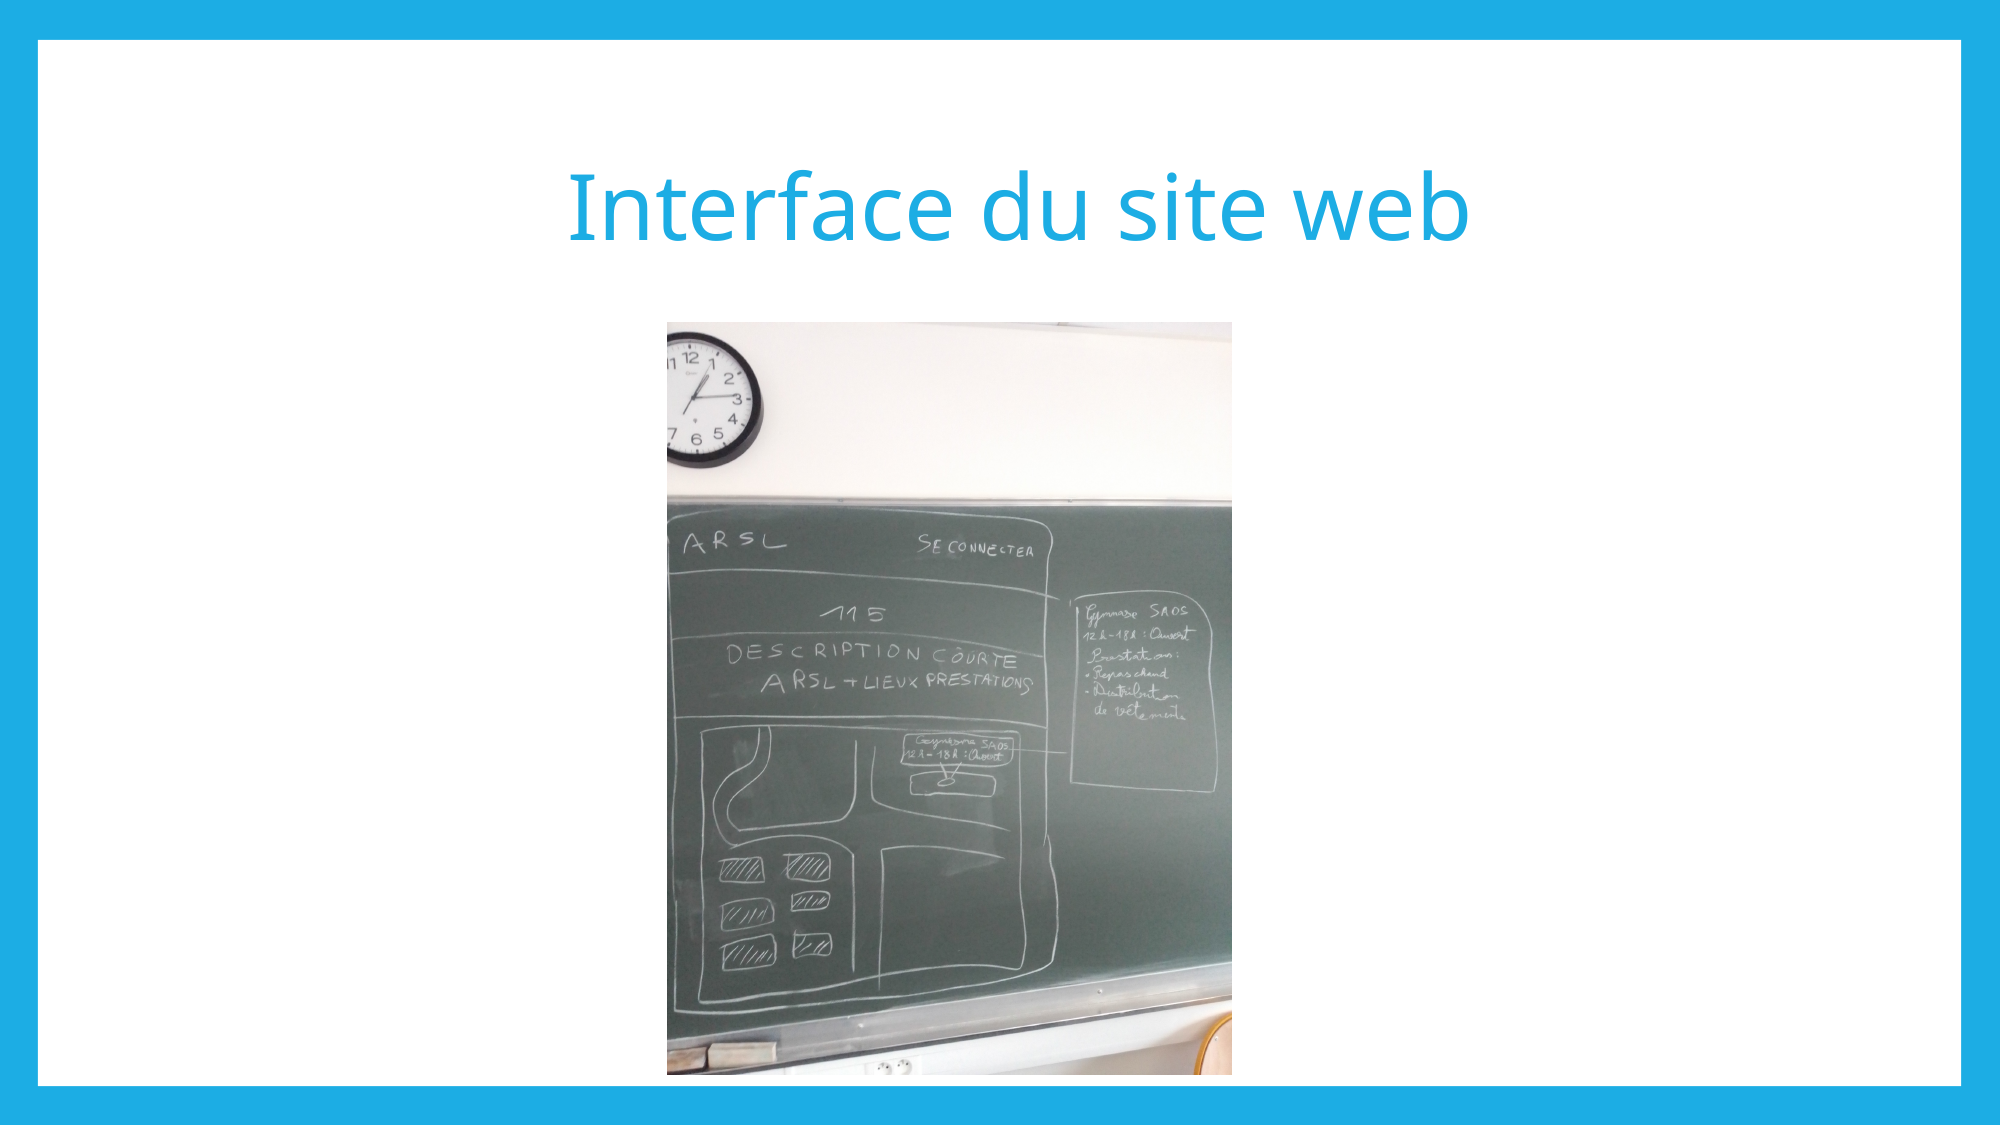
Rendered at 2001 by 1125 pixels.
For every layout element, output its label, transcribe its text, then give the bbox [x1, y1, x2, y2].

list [666, 322, 1232, 1076]
title Interface du site web [552, 99, 2000, 323]
